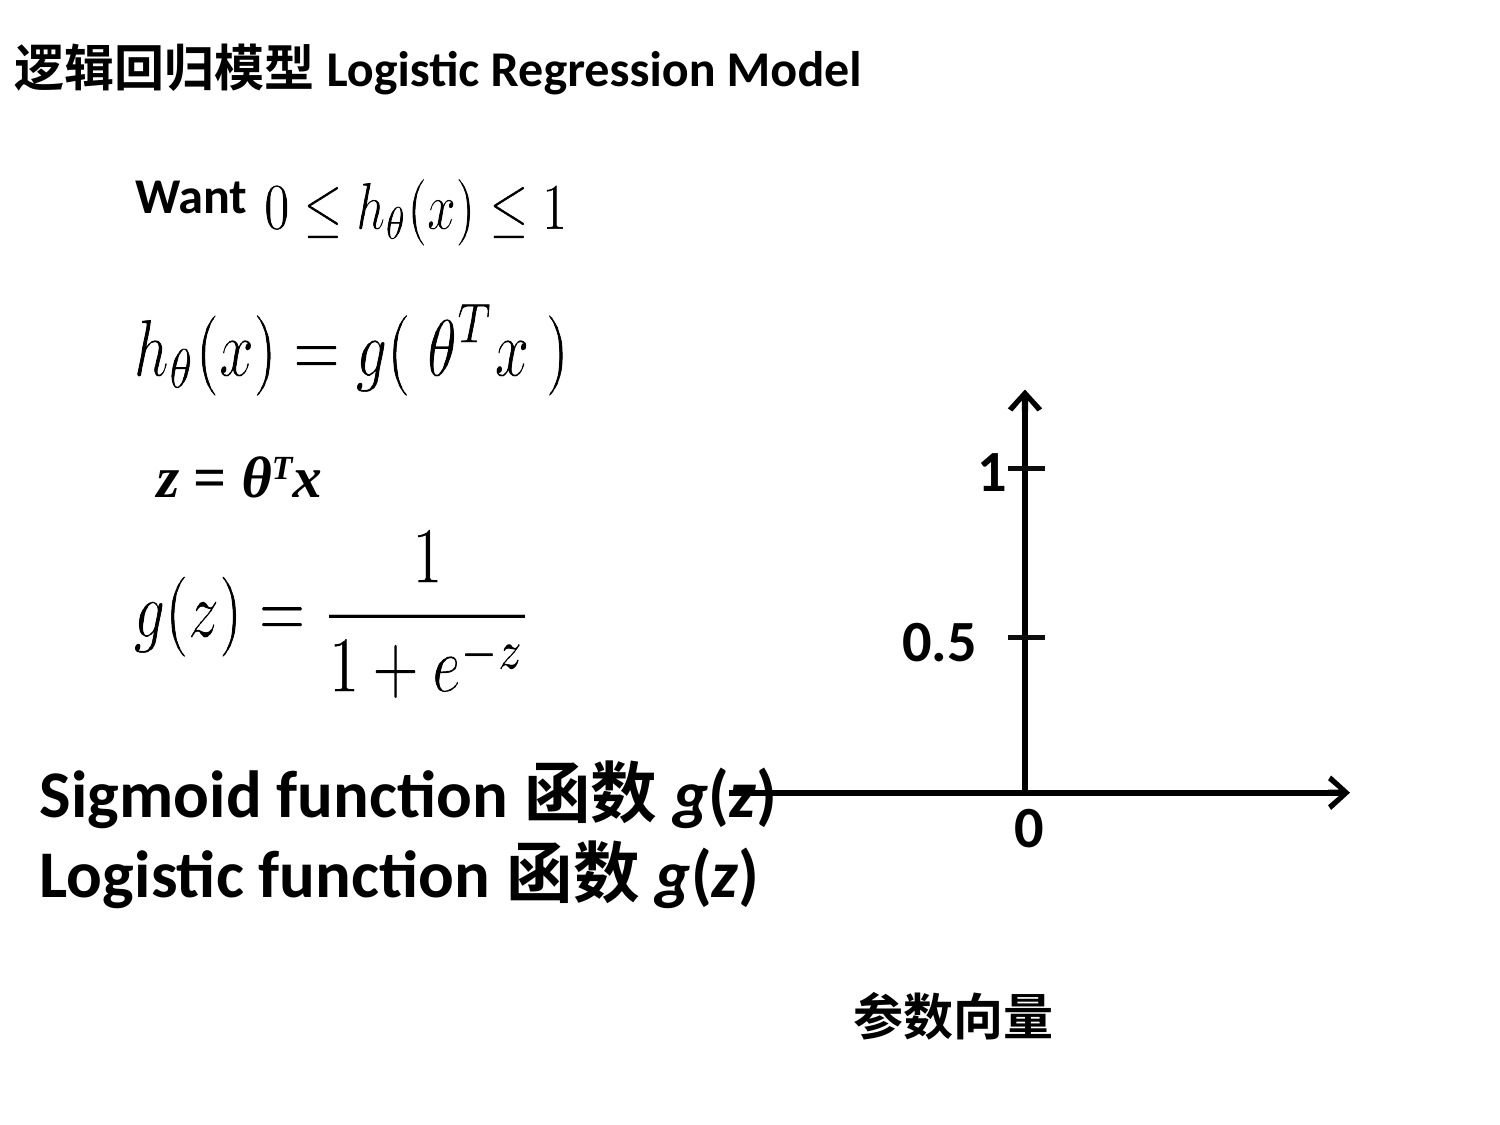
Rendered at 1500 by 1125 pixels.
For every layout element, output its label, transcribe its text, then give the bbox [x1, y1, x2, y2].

picture [135, 529, 525, 698]
text_box 参数向量 [839, 978, 1070, 1053]
picture [266, 179, 563, 247]
picture [137, 304, 563, 396]
text_box 逻辑回归模型Logistic Regression Model [0, 29, 888, 104]
text_box Sigmoid function函数g(z) Logistic function函数g(z) [24, 743, 950, 919]
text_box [729, 389, 1350, 793]
text_box z = θTx [141, 431, 450, 516]
text_box 0 [999, 793, 1055, 867]
text_box Want [120, 156, 320, 231]
